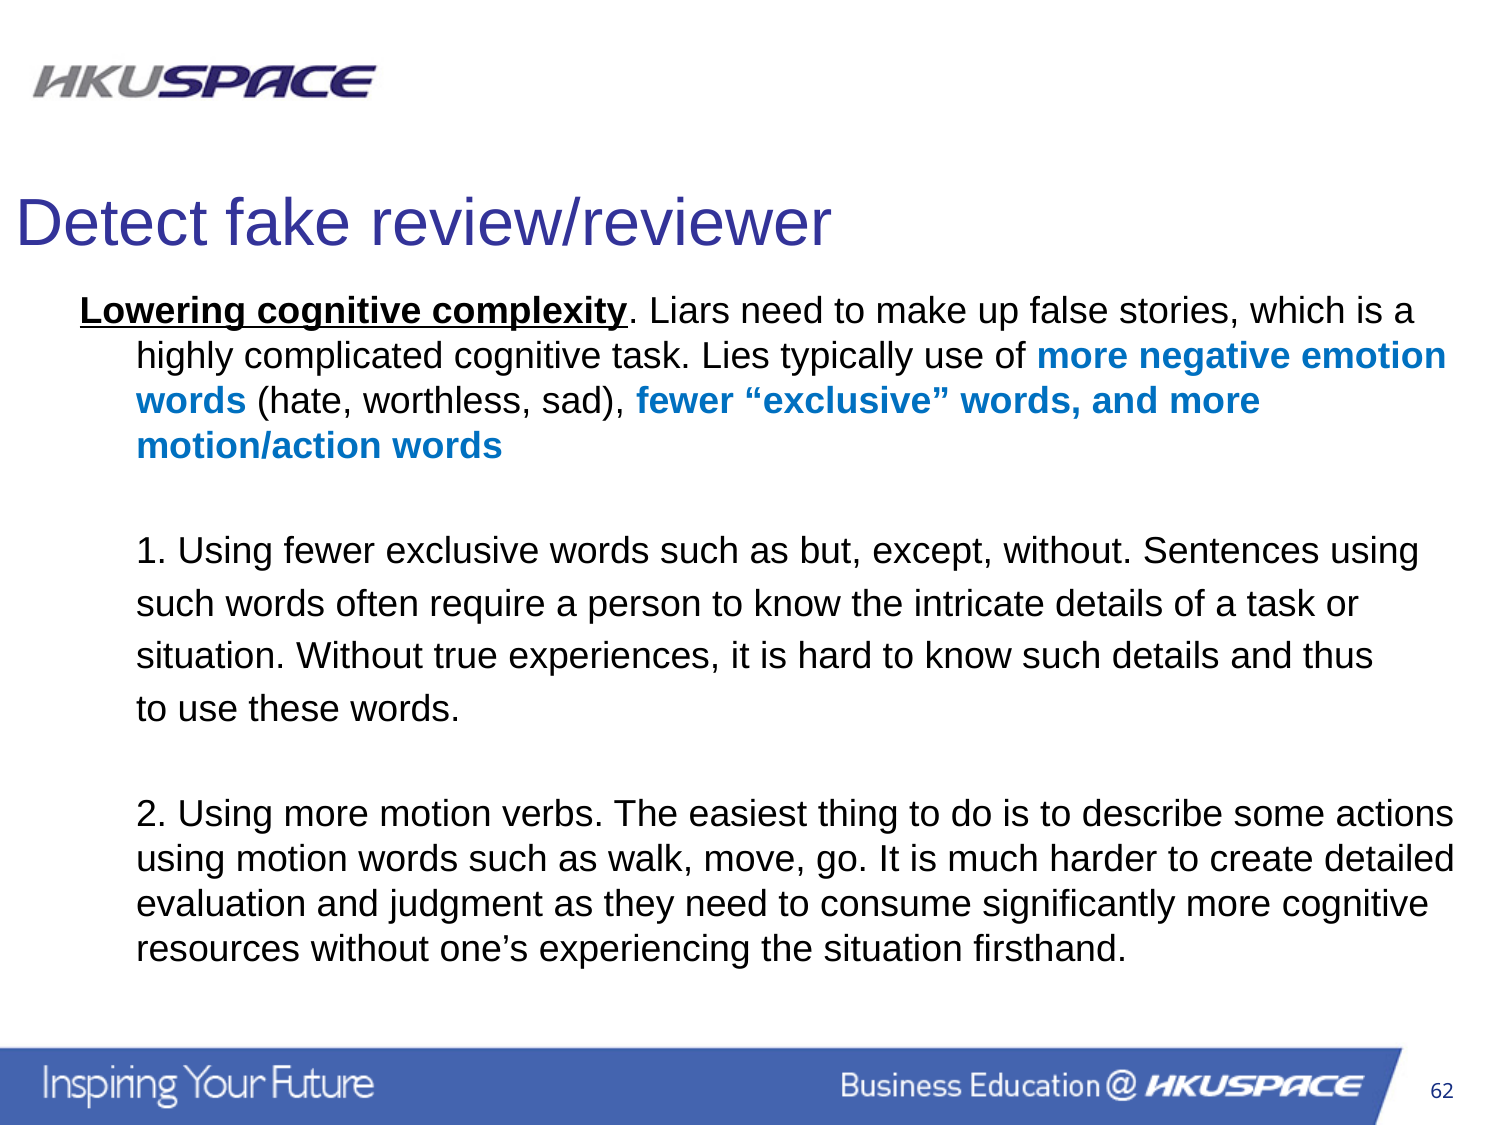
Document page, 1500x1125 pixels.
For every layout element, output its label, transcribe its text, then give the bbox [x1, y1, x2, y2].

picture [0, 0, 1500, 1125]
text_box Lowering cognitive complexity. Liars need to make up false stories, which is a highly complicated cognitive task. Lies typically use of more negative emotion words (hate, worthless, sad), fewer “exclusive” words, and more motion/action words 1. Using fewer exclusive words such as but, except, without. Sentences using such words often require a person to know the intricate details of a task or situation. Without true experiences, it is hard to know such details and thus to use these words. 2. Using more motion verbs. The easiest thing to do is to describe some actions using motion words such as walk, move, go. It is much harder to create detailed evaluation and judgment as they need to consume significantly more cognitive resources without one’s experiencing the situation firsthand. [64, 278, 1483, 1047]
slide_number 62 [1415, 1070, 1499, 1125]
title Detect fake review/reviewer [0, 101, 1325, 266]
